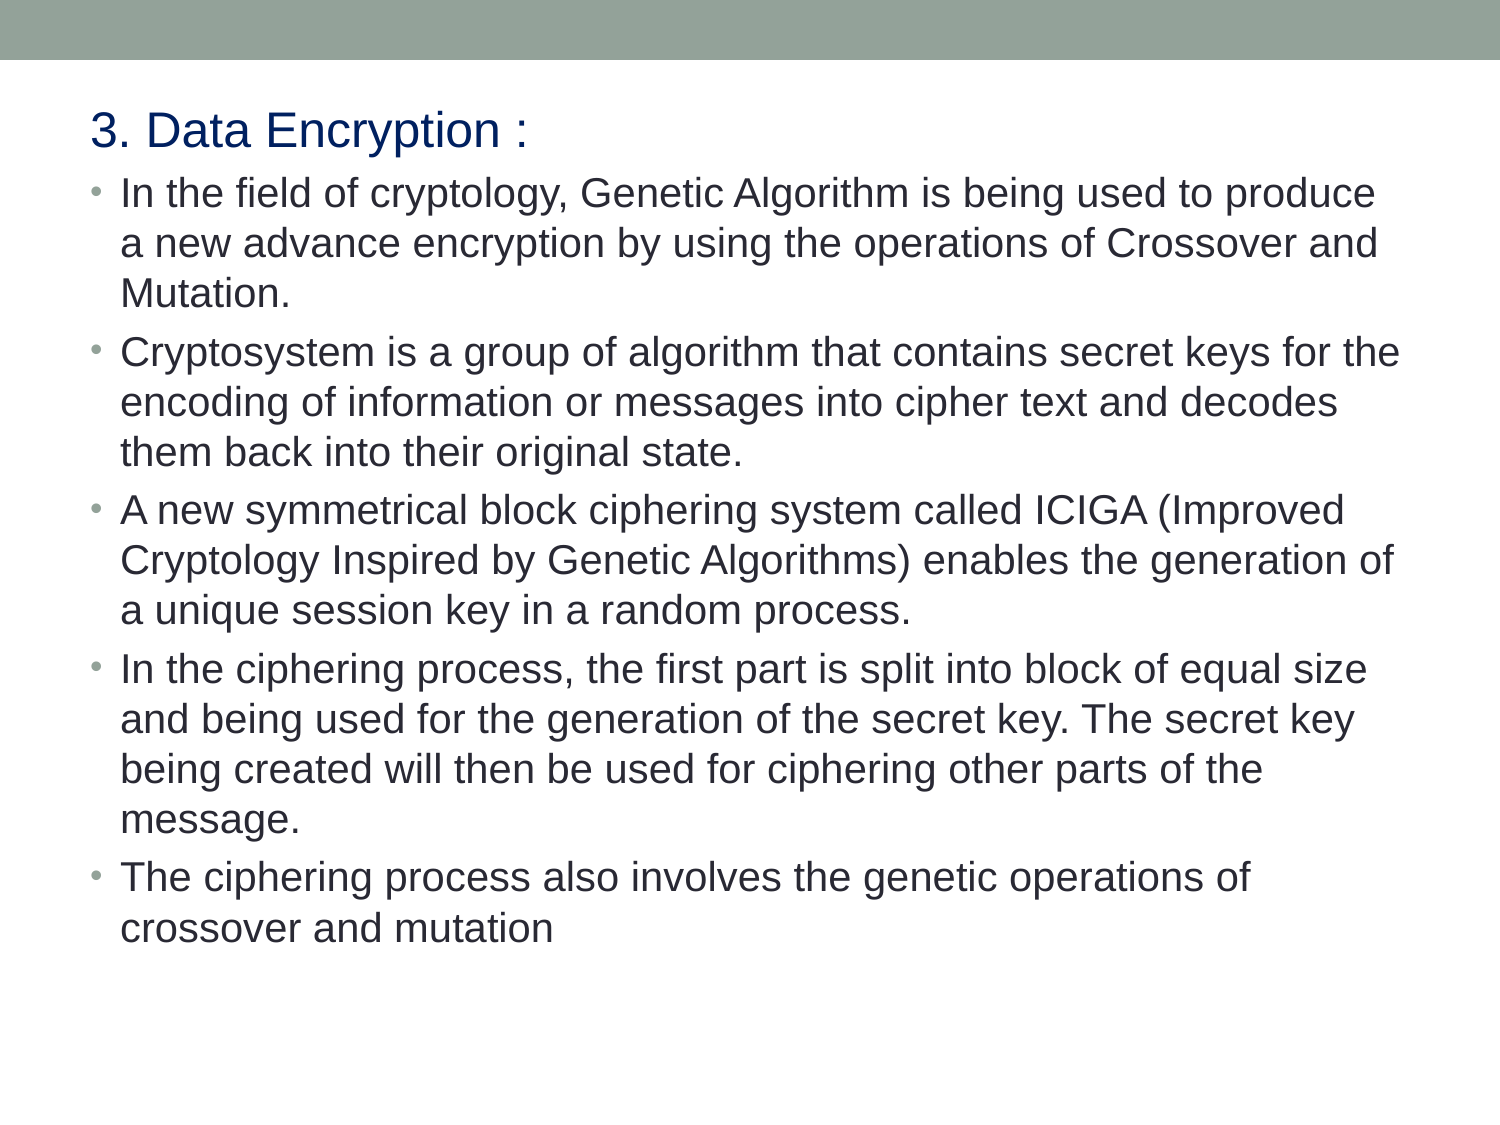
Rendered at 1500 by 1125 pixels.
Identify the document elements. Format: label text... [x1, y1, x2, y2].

list 3. Data Encryption : In the field of cryptology, Genetic Algorithm is being used to produce a new advance encryption by using the operations of Crossover and Mutation. Cryptosystem is a group of algorithm that contains secret keys for the encoding of information or messages into cipher text and decodes them back into their original state. A new symmetrical block ciphering system called ICIGA (Improved Cryptology Inspired by Genetic Algorithms) enables the generation of a unique session key in a random process. In the ciphering process, the first part is split into block of equal size and being used for the generation of the secret key. The secret key being created will then be used for ciphering other parts of the message. The ciphering process also involves the genetic operations of crossover and mutation [75, 90, 1425, 1063]
